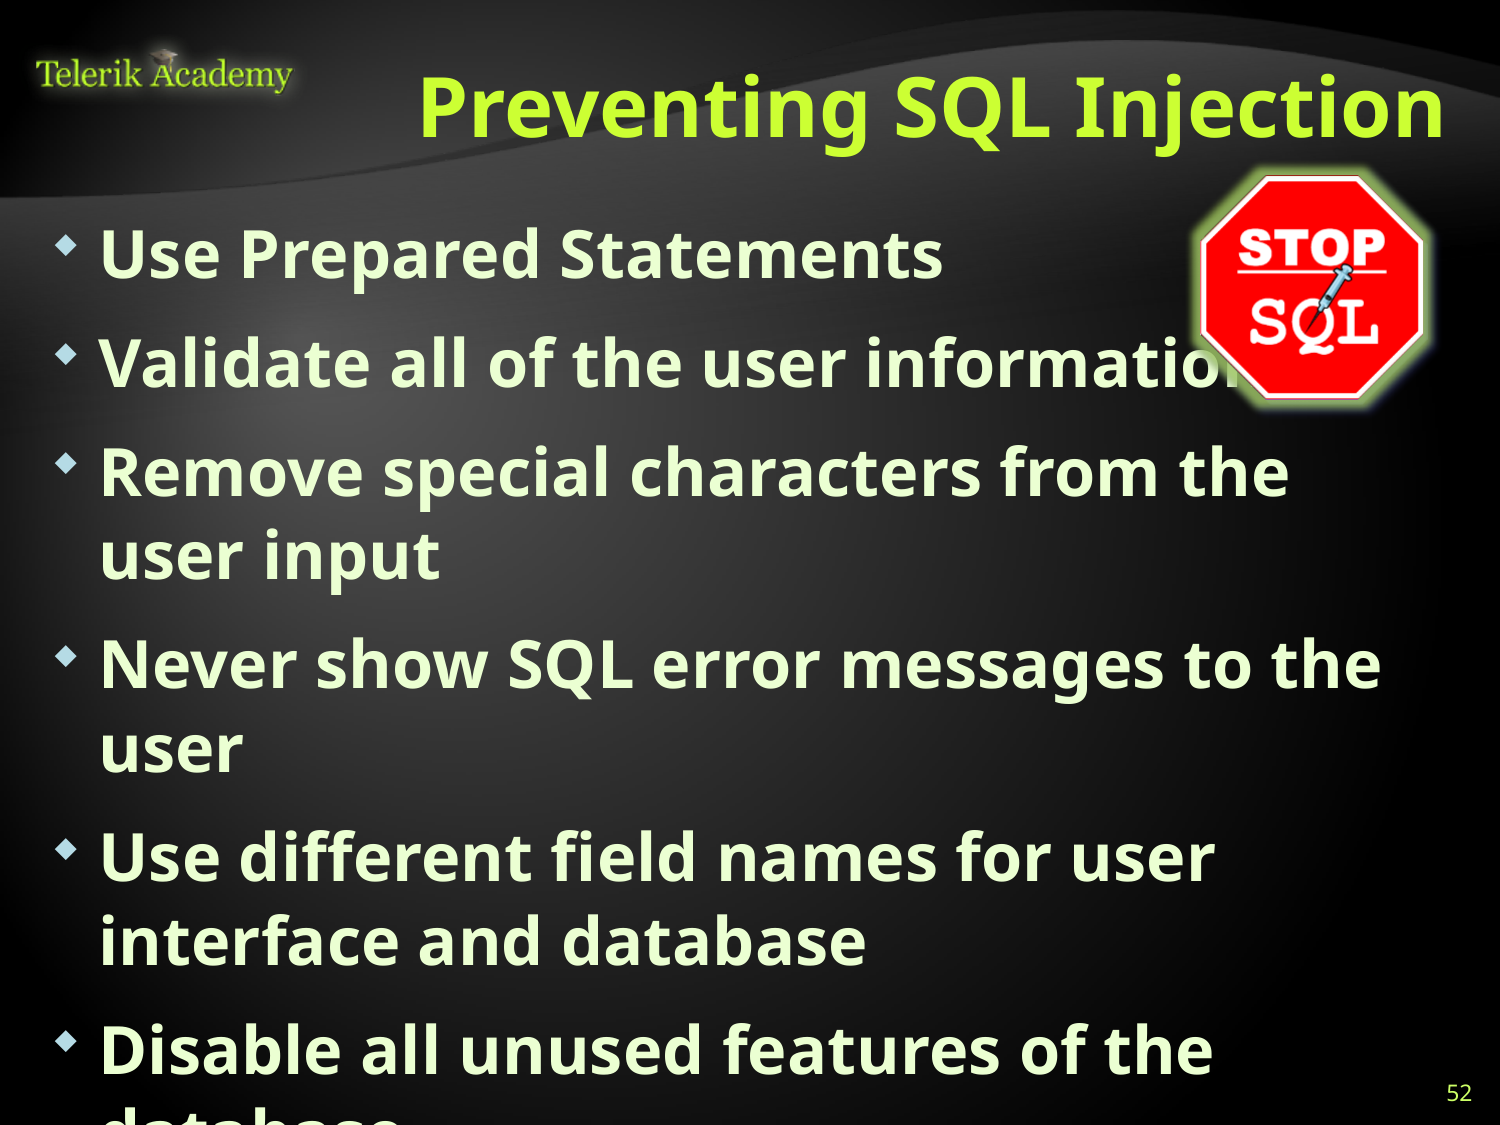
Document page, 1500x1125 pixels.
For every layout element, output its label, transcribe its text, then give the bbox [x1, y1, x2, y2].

title Preventing SQL Injection [300, 37, 1463, 188]
slide_number 52 [1412, 1074, 1488, 1113]
picture [0, 0, 1500, 1125]
list Use Prepared Statements Validate all of the user information Remove special characters from the user input Never show SQL error messages to the user Use different field names for user interface and database Disable all unused features of the database Limit user permissions for the database [37, 200, 1463, 1088]
